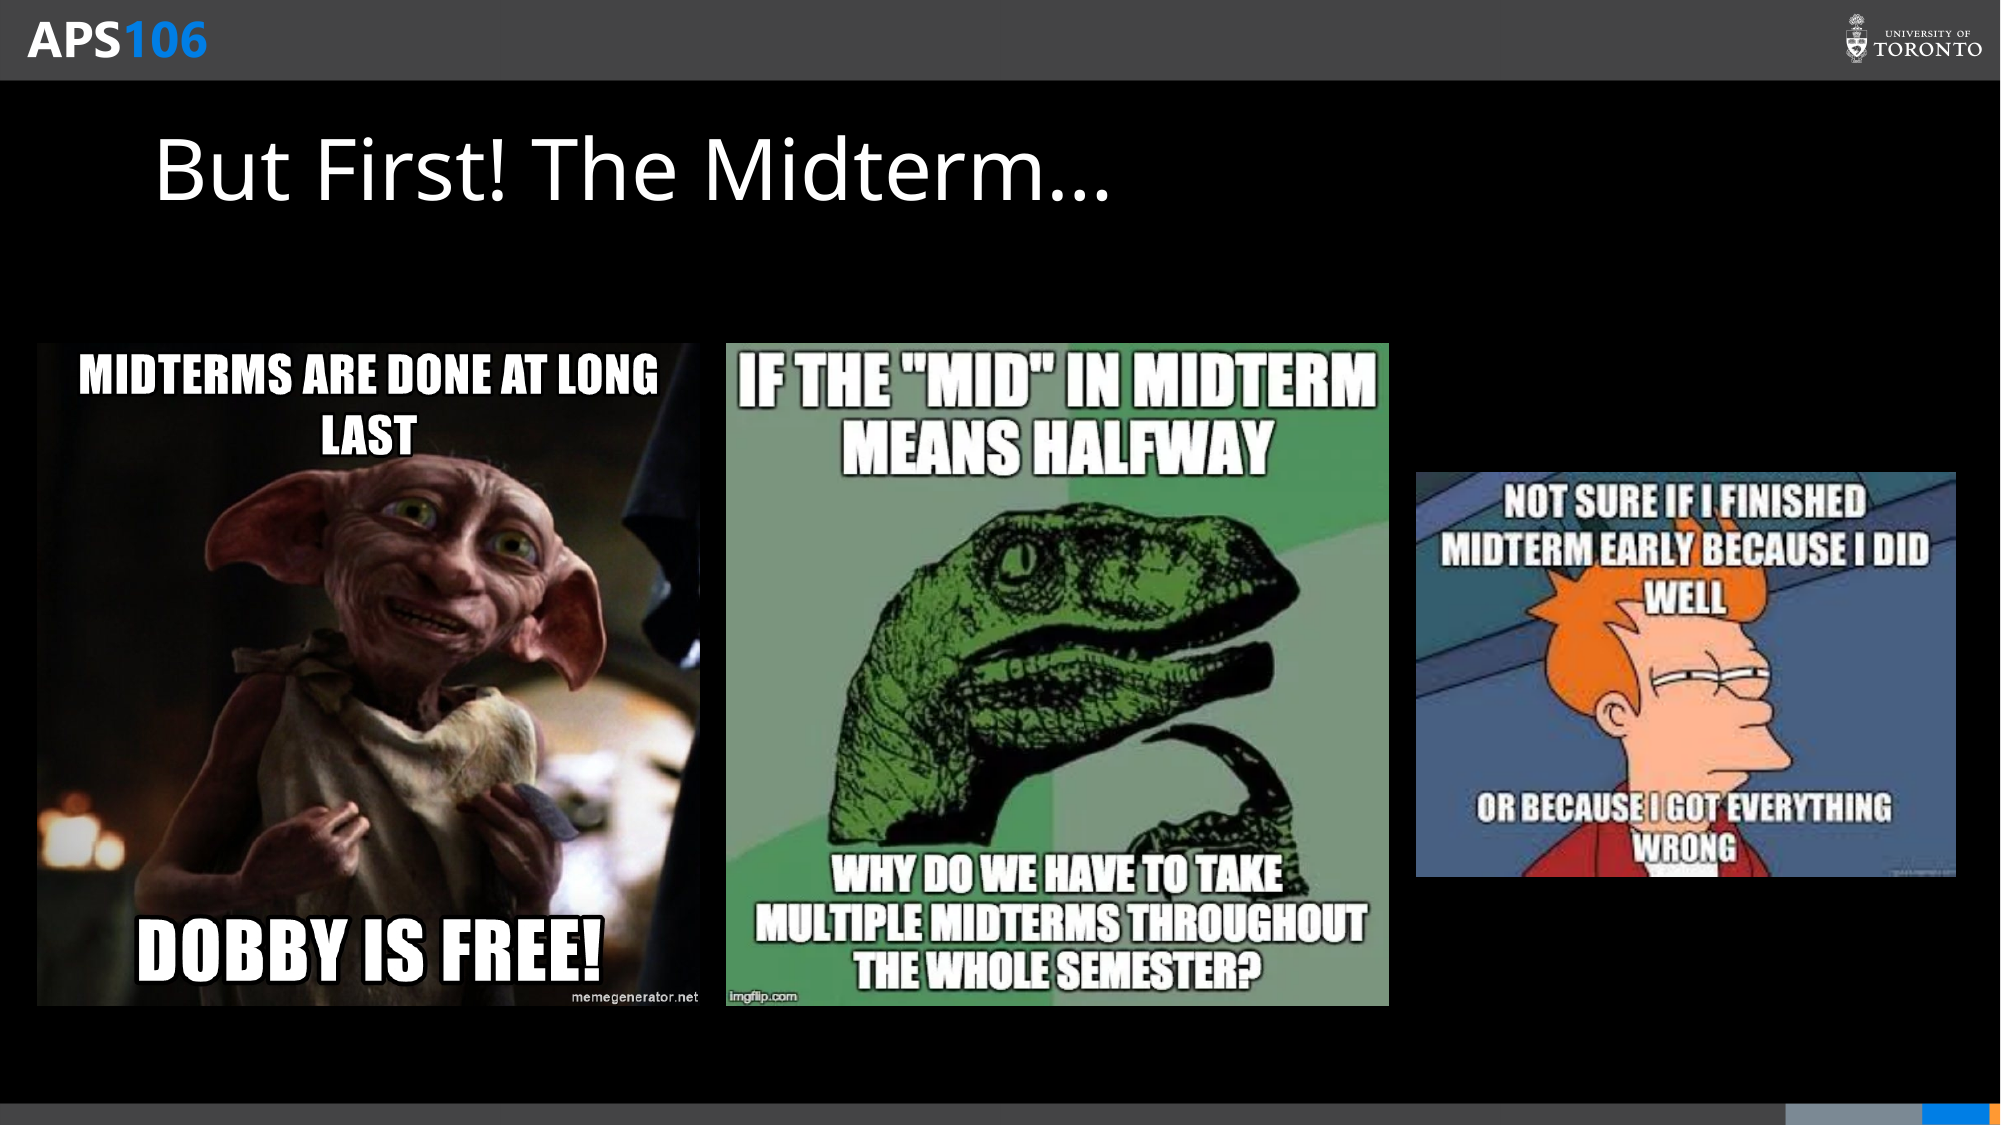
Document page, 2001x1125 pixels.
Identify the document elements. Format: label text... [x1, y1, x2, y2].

picture [0, 0, 2001, 1125]
title But First! The Midterm… [137, 119, 1863, 227]
